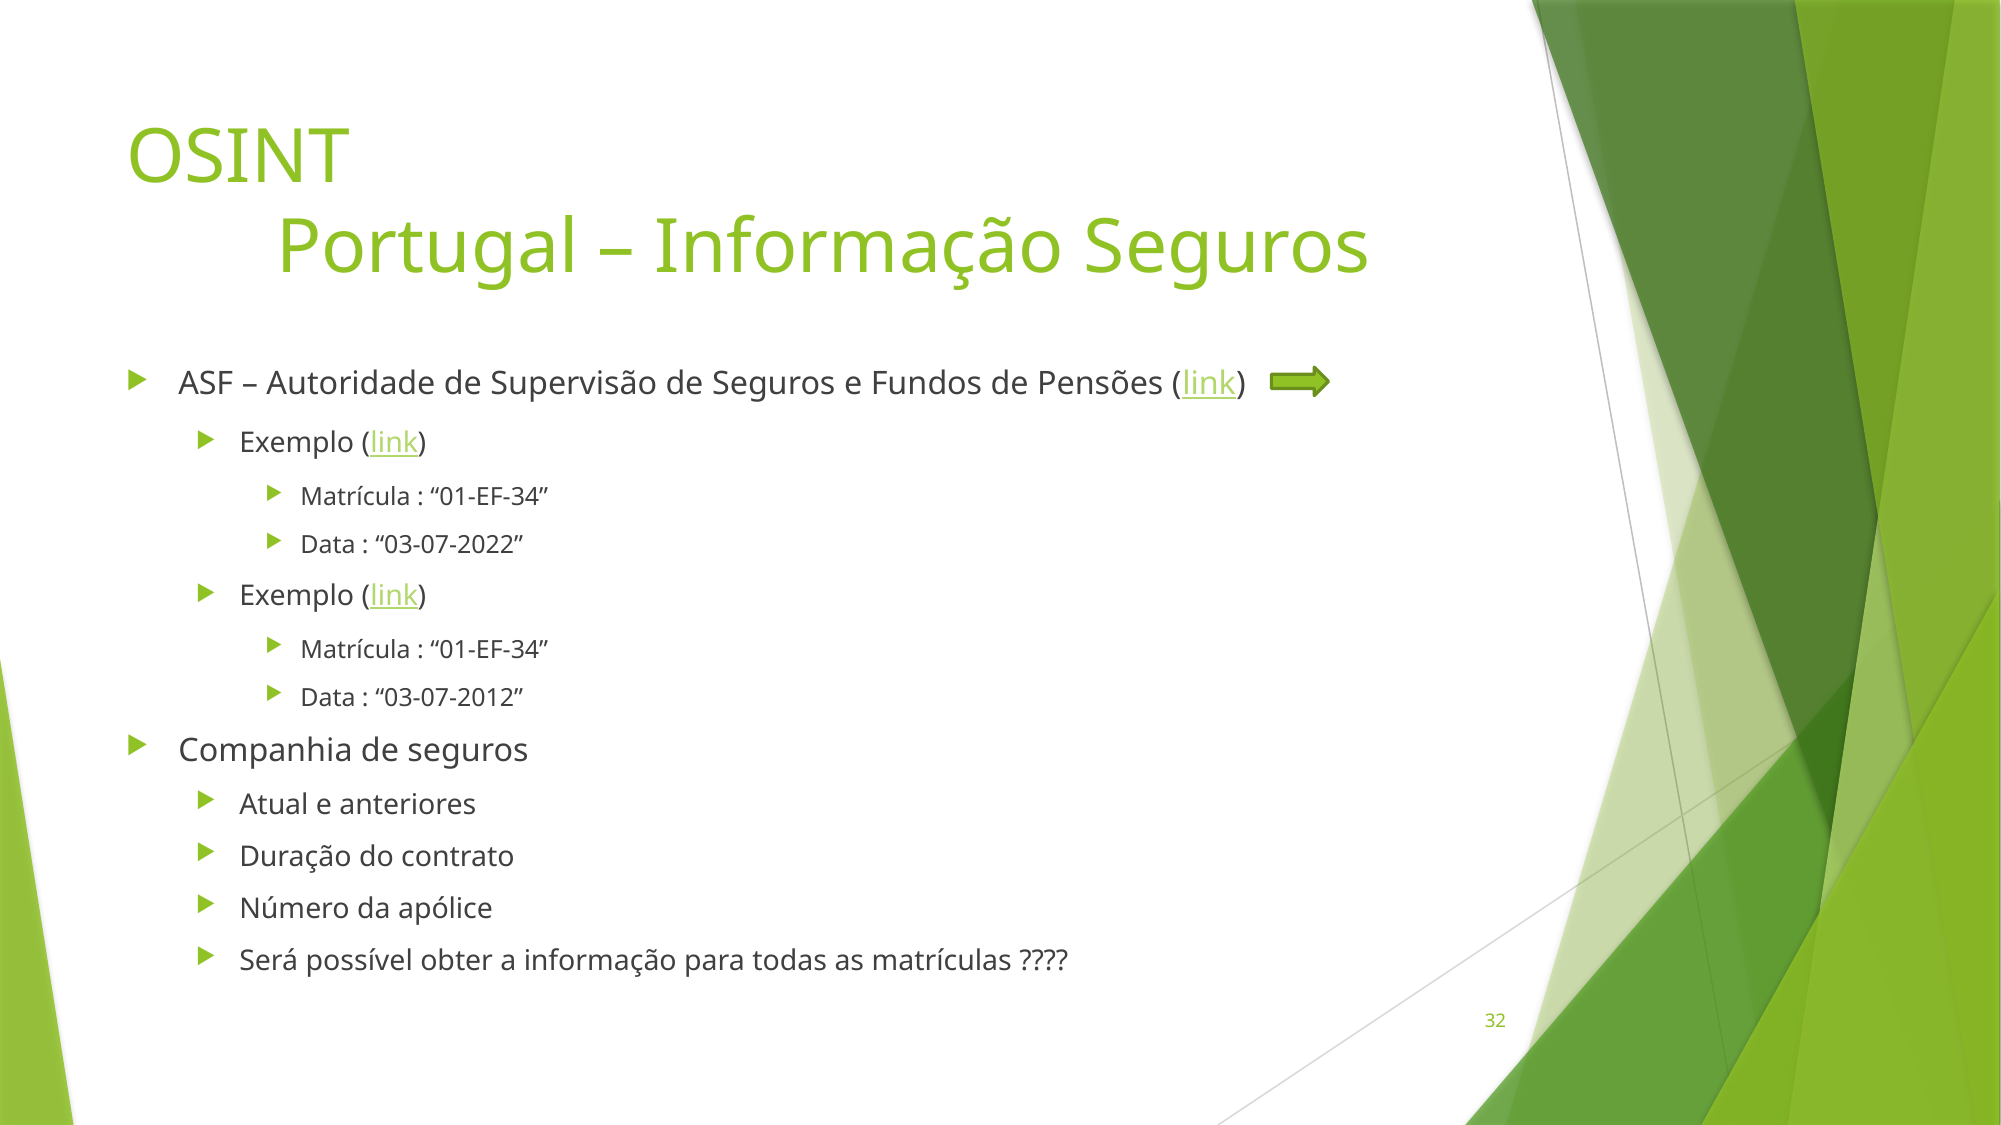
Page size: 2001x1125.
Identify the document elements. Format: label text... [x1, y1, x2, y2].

title OSINT Portugal – Informação Seguros [111, 99, 1522, 317]
text_box [1269, 365, 1330, 398]
slide_number 32 [1409, 991, 1522, 1051]
list ASF – Autoridade de Supervisão de Seguros e Fundos de Pensões (link) Exemplo (link) Matrícula : “01-EF-34” Data : “03-07-2022” Exemplo (link) Matrícula : “01-EF-34” Data : “03-07-2012” Companhia de seguros Atual e anteriores Duração do contrato Número da apólice Será possível obter a informação para todas as matrículas ???? [111, 354, 1522, 992]
